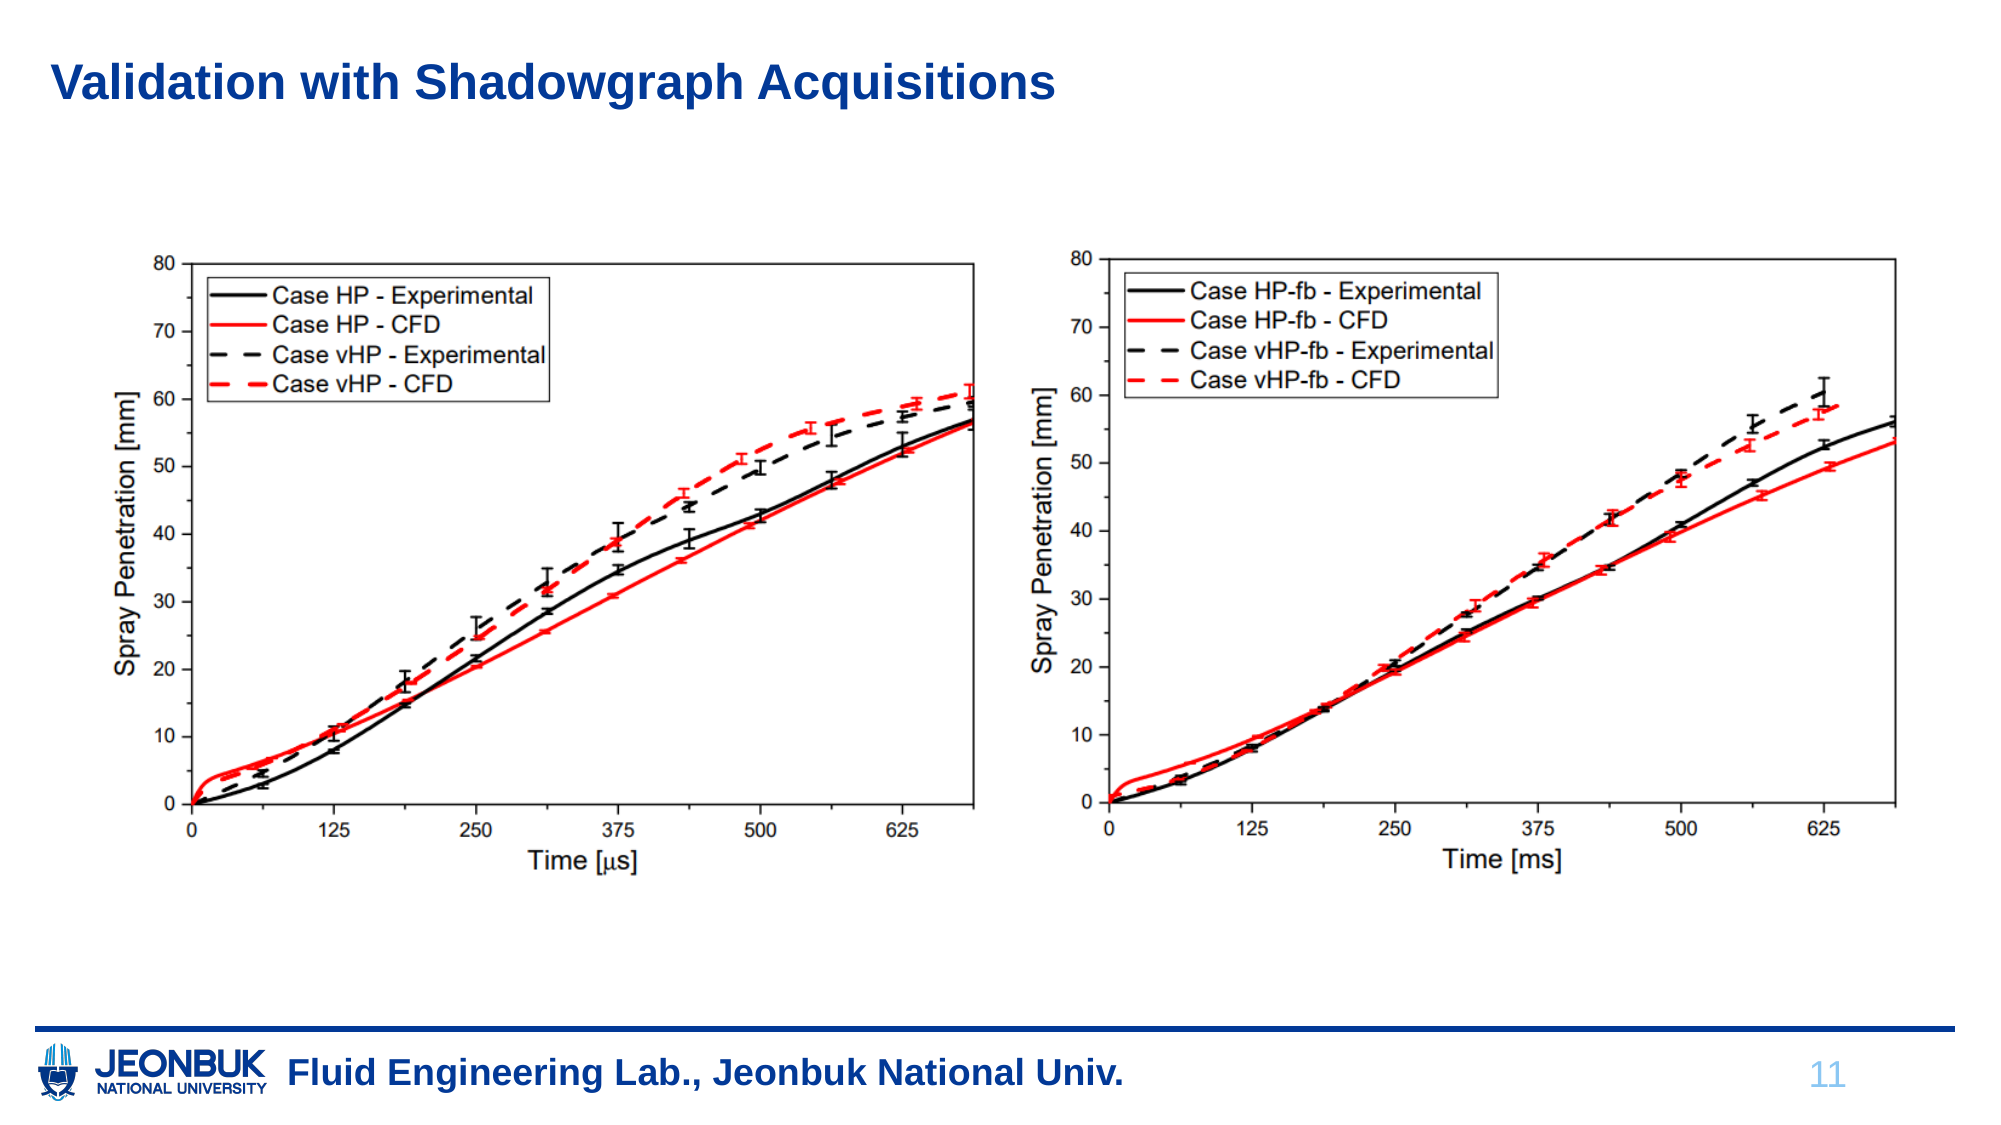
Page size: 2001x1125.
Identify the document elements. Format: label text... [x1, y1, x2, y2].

picture [1004, 236, 1917, 889]
title Validation with Shadowgraph Acquisitions [35, 36, 1761, 131]
slide_number 11 [1412, 1042, 1863, 1103]
picture [85, 236, 1000, 889]
picture [35, 1040, 311, 1101]
